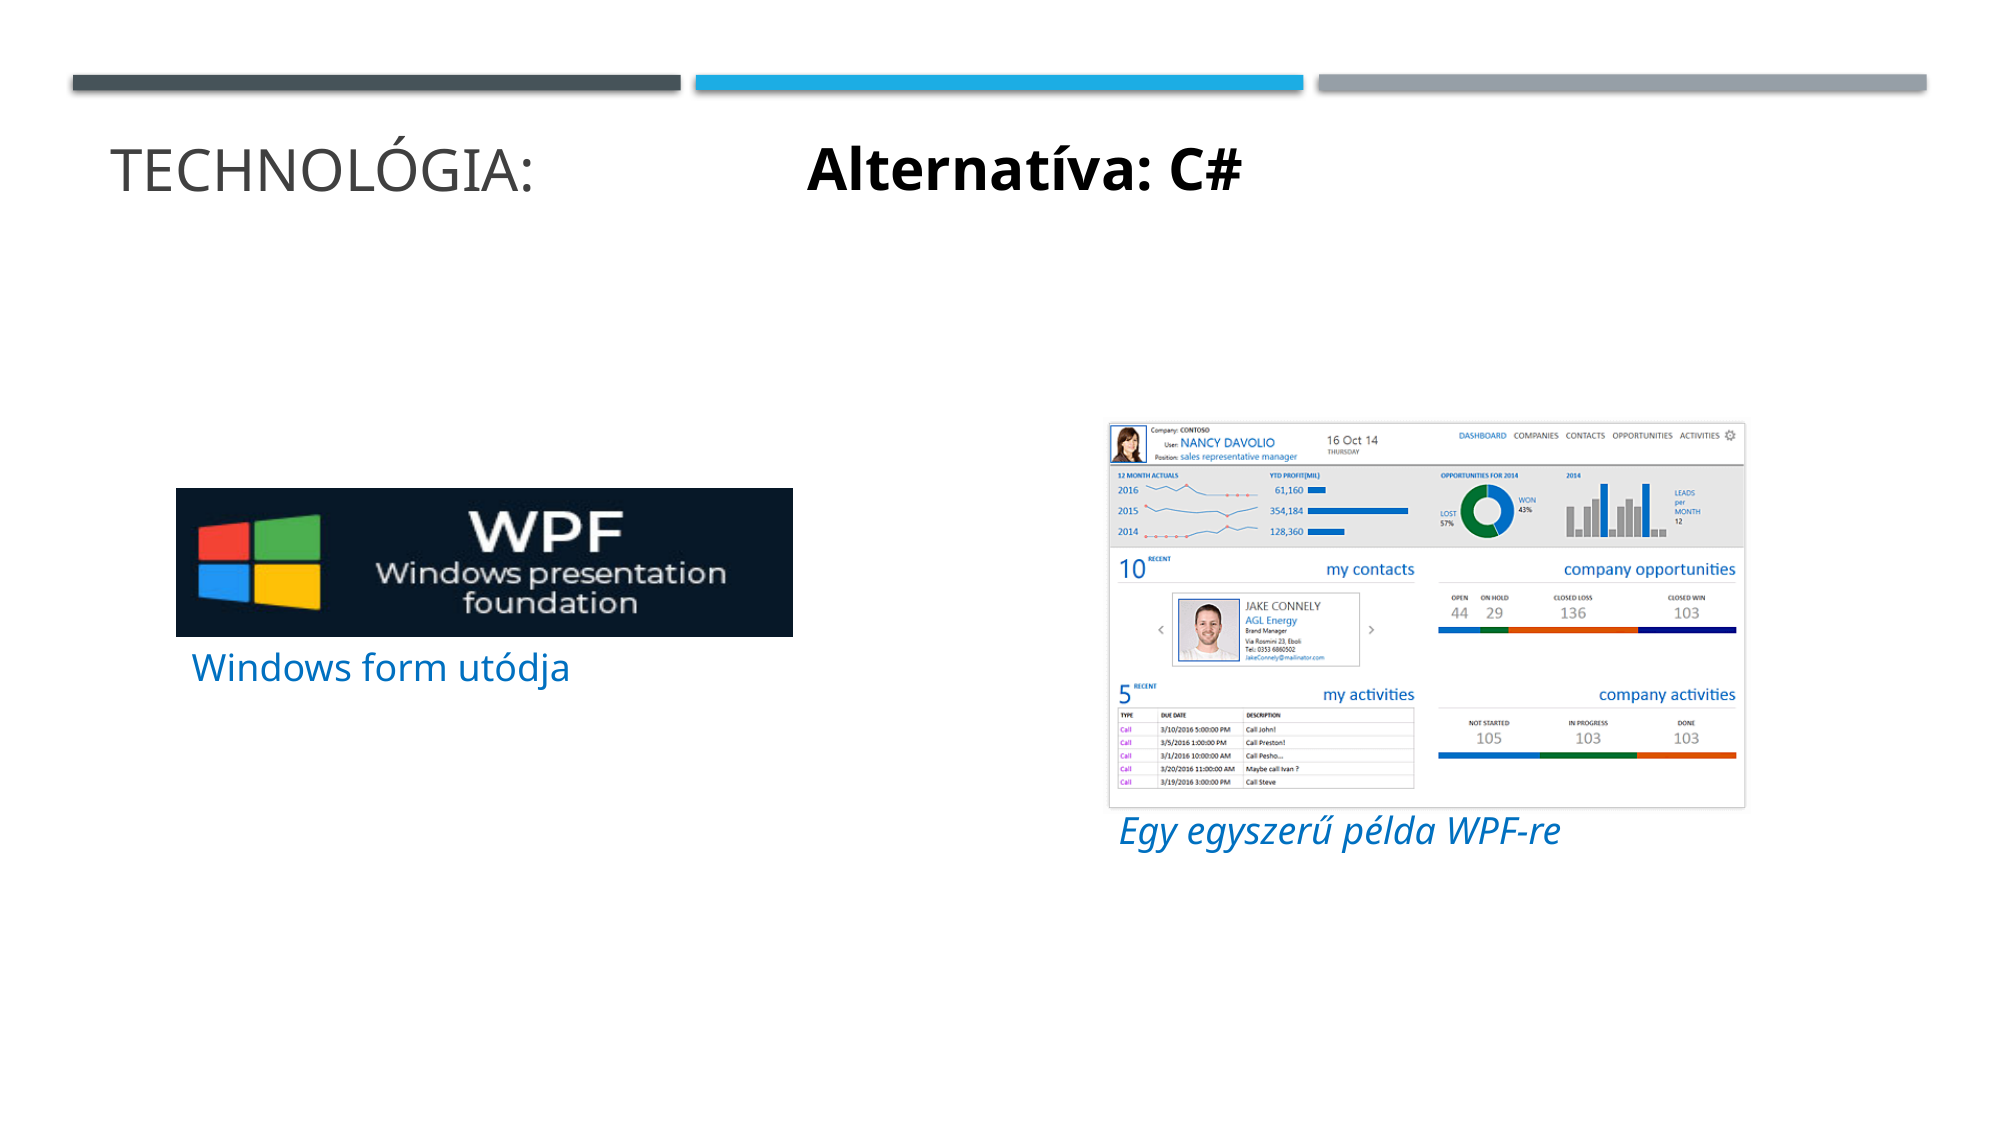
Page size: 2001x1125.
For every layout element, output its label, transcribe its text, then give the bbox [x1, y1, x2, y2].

text_box Alternatíva: C# [792, 124, 1614, 210]
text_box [176, 487, 793, 698]
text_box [1103, 416, 1752, 861]
title Technológia: [95, 115, 1905, 211]
